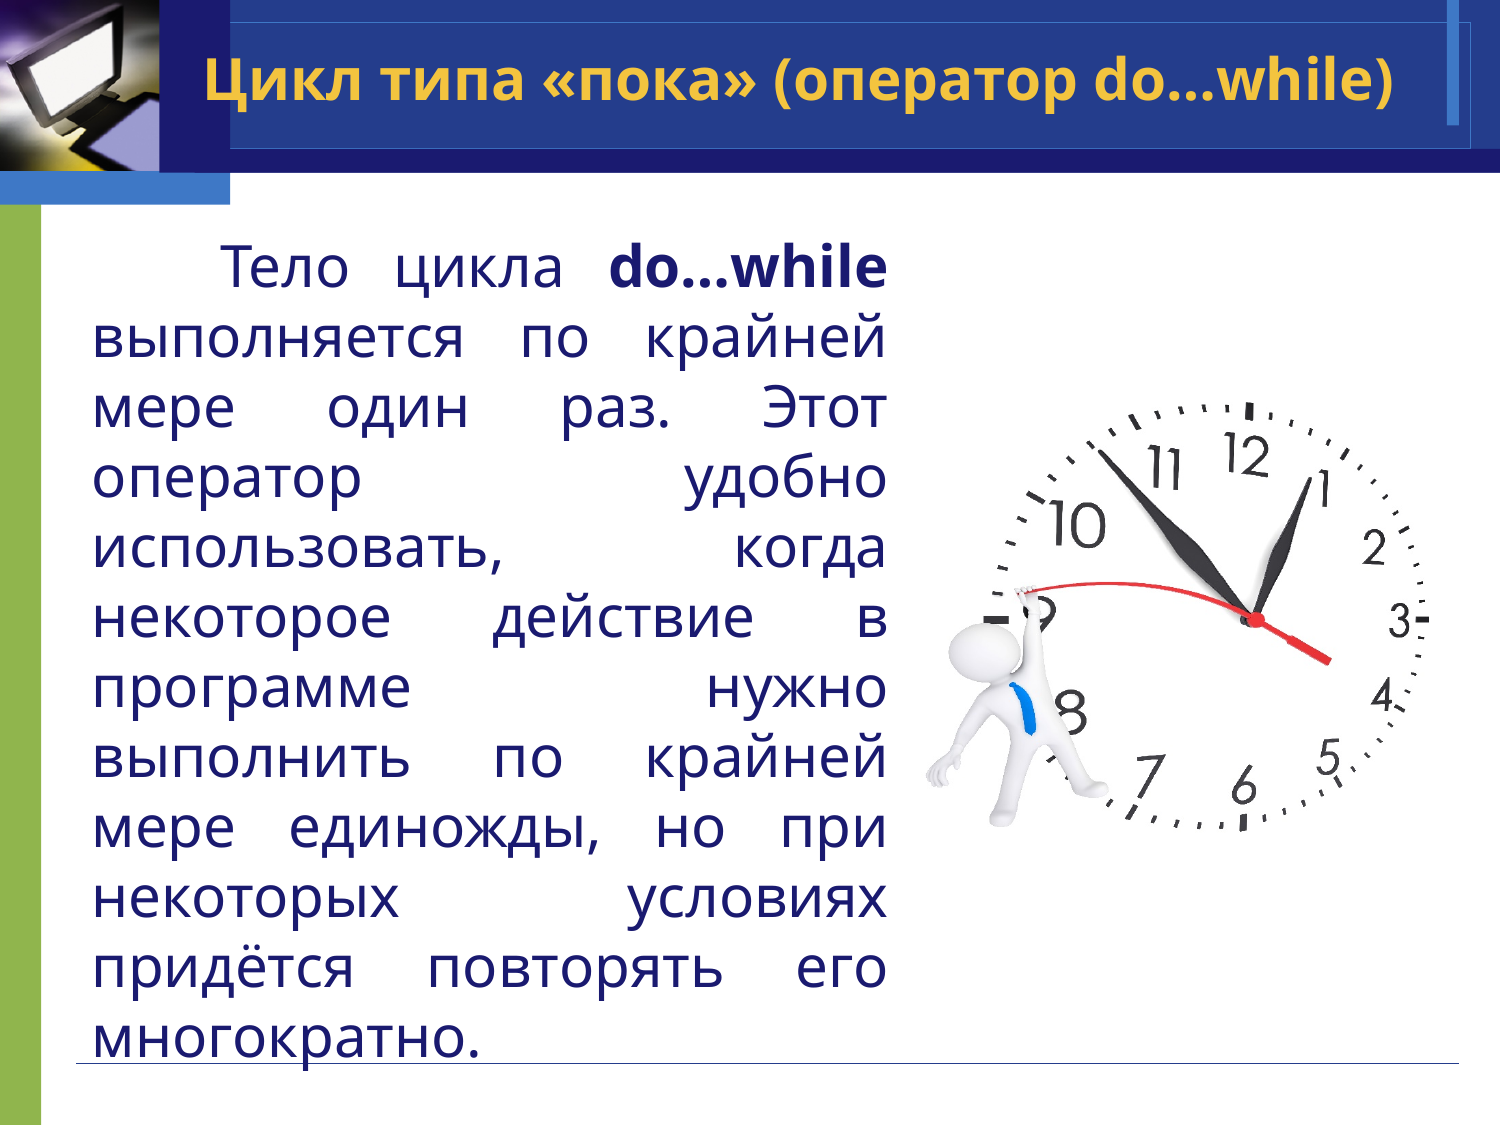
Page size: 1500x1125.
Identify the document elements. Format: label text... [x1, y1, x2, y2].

picture [899, 385, 1463, 866]
list Тело цикла do…while выполняется по крайней мере один раз. Этот оператор удобно использовать, когда некоторое действие в программе нужно выполнить по крайней мере единожды, но при некоторых условиях придётся повторять его многократно. [76, 221, 904, 802]
picture [0, 0, 159, 171]
title Цикл типа «пока» (оператор do…while) [100, 30, 1497, 124]
